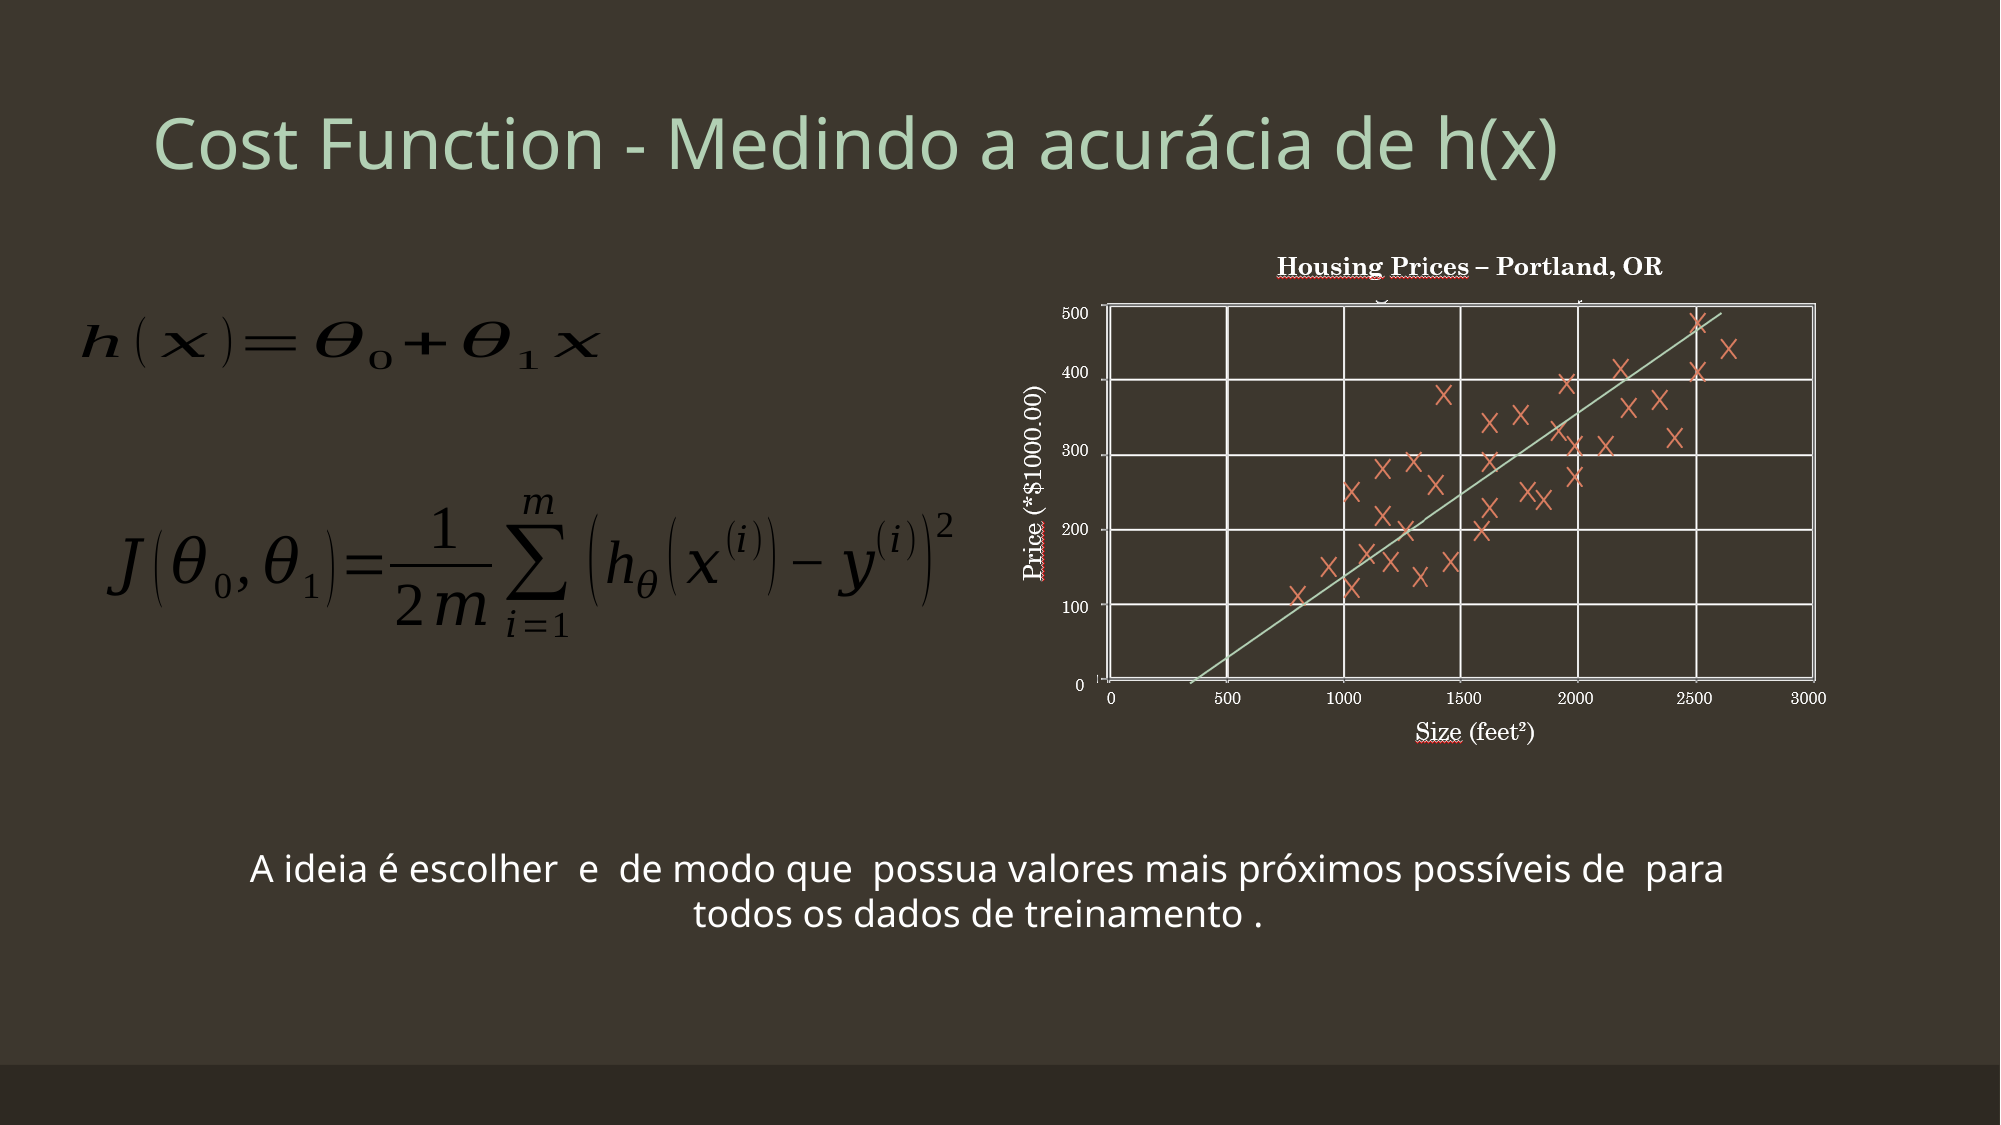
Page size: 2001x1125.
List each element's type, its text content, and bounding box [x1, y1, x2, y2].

picture [999, 234, 1850, 762]
title Cost Function - Medindo a acurácia de h(x) [137, 81, 1863, 192]
